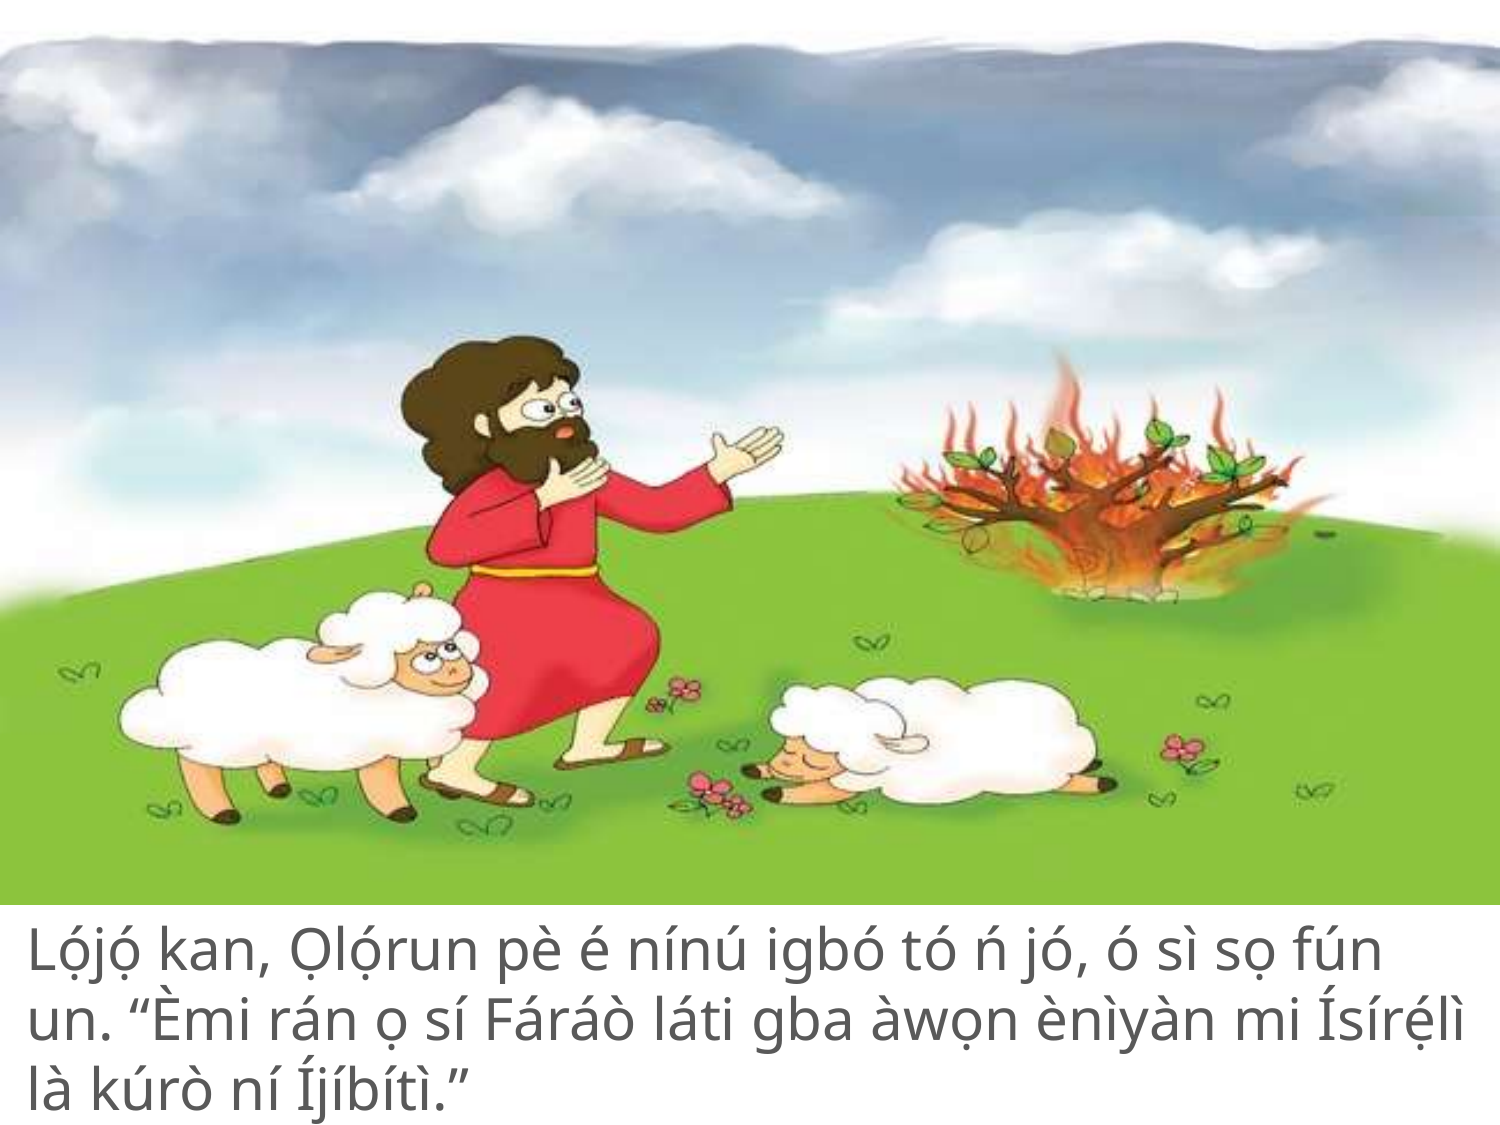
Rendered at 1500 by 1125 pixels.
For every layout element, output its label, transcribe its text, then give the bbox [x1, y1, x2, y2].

picture [0, 0, 1500, 906]
text_box Lọ́jọ́ kan, Ọlọ́run pè é nínú igbó tó ń jó, ó sì sọ fún un. “Èmi rán ọ sí Fáráò láti gba àwọn ènìyàn mi Ísírẹ́lì là kúrò ní Íjíbítì.” [11, 914, 1498, 1125]
